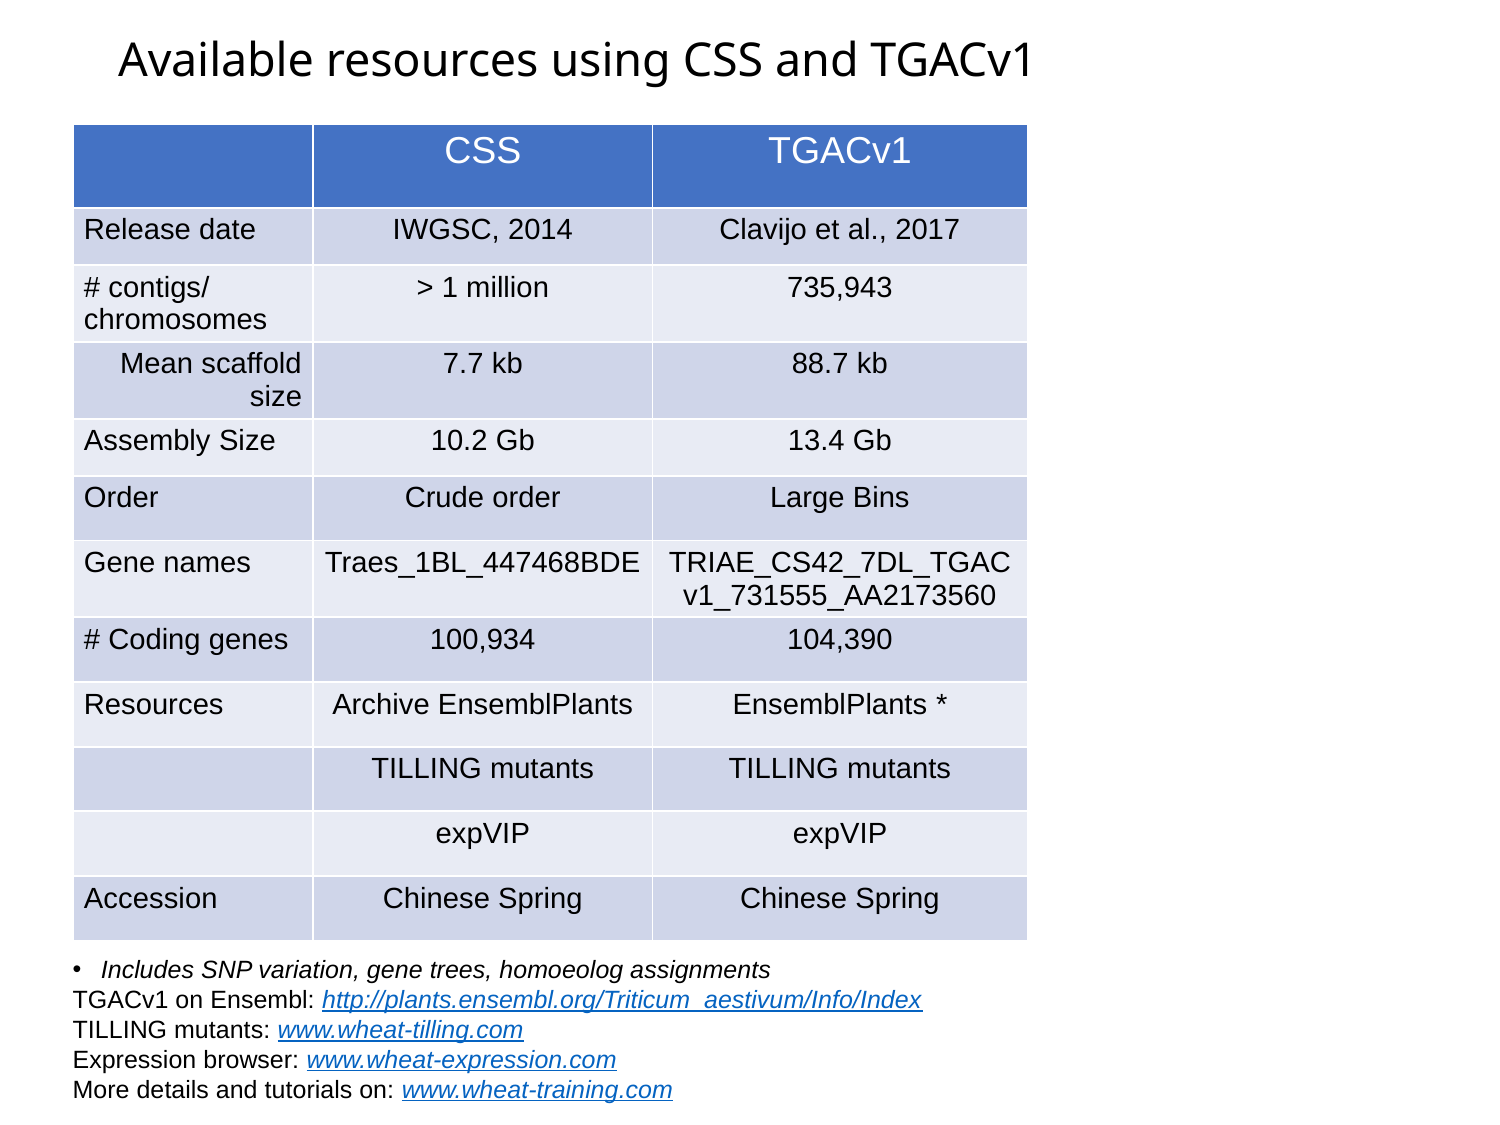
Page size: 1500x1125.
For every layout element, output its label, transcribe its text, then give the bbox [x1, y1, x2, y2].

table_cell Mean scaffold size [74, 343, 312, 418]
table_cell Accession [74, 877, 312, 940]
table_header CSS [314, 125, 652, 207]
table_cell TILLING mutants [314, 748, 652, 810]
table_cell # contigs/ chromosomes [74, 266, 312, 341]
table_cell 13.4 Gb [653, 420, 1027, 475]
table_header [74, 125, 312, 207]
table_cell 735,943 [653, 266, 1027, 341]
table_cell Traes_1BL_447468BDE [314, 541, 652, 616]
table_cell Gene names [74, 541, 312, 616]
table_cell 10.2 Gb [314, 420, 652, 475]
table_cell IWGSC, 2014 [314, 209, 652, 264]
table_cell 100,934 [314, 618, 652, 681]
table_cell [74, 812, 312, 875]
table_header TGACv1 [653, 125, 1027, 207]
table_cell expVIP [653, 812, 1027, 875]
table_cell # Coding genes [74, 618, 312, 681]
table_cell TILLING mutants [653, 748, 1027, 810]
table_cell 104,390 [653, 618, 1027, 681]
table_cell Crude order [314, 477, 652, 540]
table_cell > 1 million [314, 266, 652, 341]
table_cell Large Bins [653, 477, 1027, 540]
title Available resources using CSS and TGACv1 [103, 23, 1397, 97]
table_cell EnsemblPlants * [653, 683, 1027, 746]
table_cell Resources [74, 683, 312, 746]
table_cell 88.7 kb [653, 343, 1027, 418]
table_cell Release date [74, 209, 312, 264]
table_cell 7.7 kb [314, 343, 652, 418]
table_cell Chinese Spring [653, 877, 1027, 940]
table_cell Clavijo et al., 2017 [653, 209, 1027, 264]
table_cell Assembly Size [74, 420, 312, 475]
table_cell Archive EnsemblPlants [314, 683, 652, 746]
table_cell Order [74, 477, 312, 540]
table_cell expVIP [314, 812, 652, 875]
table_cell [74, 748, 312, 810]
table_cell Chinese Spring [314, 877, 652, 940]
table_cell TRIAE_CS42_7DL_TGACv1_731555_AA2173560 [653, 541, 1027, 616]
text_box Includes SNP variation, gene trees, homoeolog assignments TGACv1 on Ensembl: http://plants.ensembl.org/Triticum_aestivum/Info/Index TILLING mutants: www.wheat-tilling.com Expression browser: www.wheat-expression.com More details and tutorials on: www.wheat-training.com [57, 946, 945, 1125]
